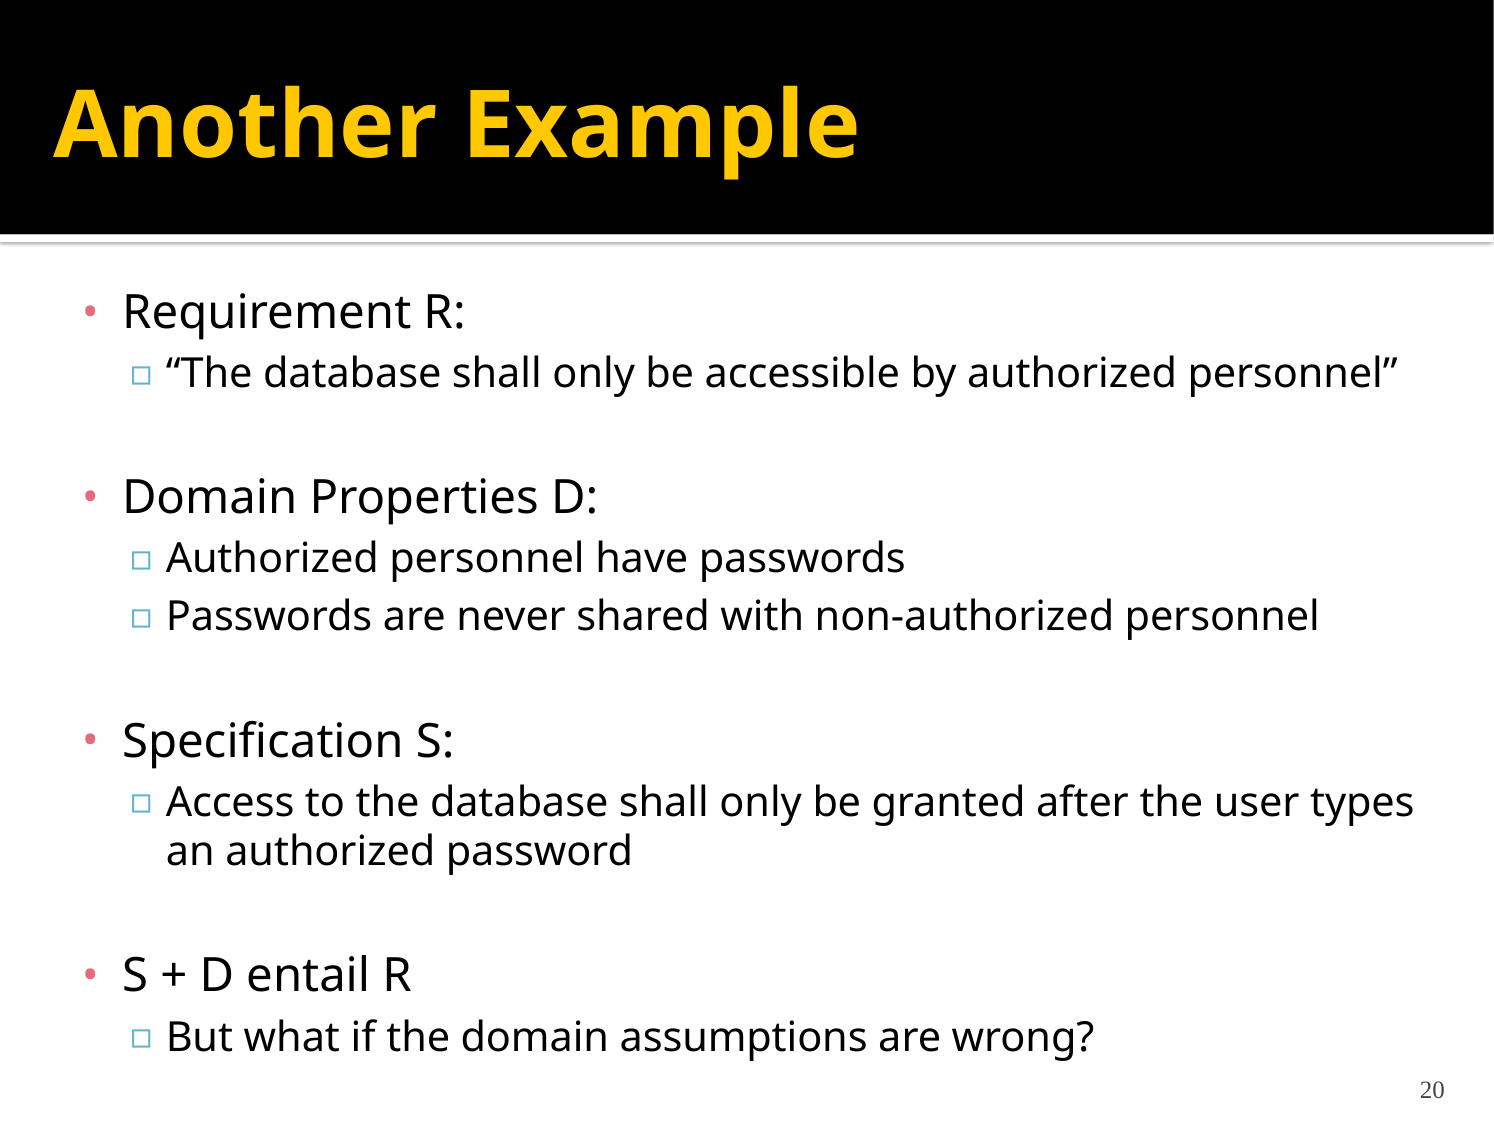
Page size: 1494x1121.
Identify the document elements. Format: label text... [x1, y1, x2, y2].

slide_number 20 [1340, 1058, 1460, 1104]
list Requirement R: “The database shall only be accessible by authorized personnel” Domain Properties D: Authorized personnel have passwords Passwords are never shared with non-authorized personnel Specification S: Access to the database shall only be granted after the user types an authorized password S + D entail R But what if the domain assumptions are wrong? [58, 266, 1436, 1075]
title Another Example [38, 40, 1383, 215]
